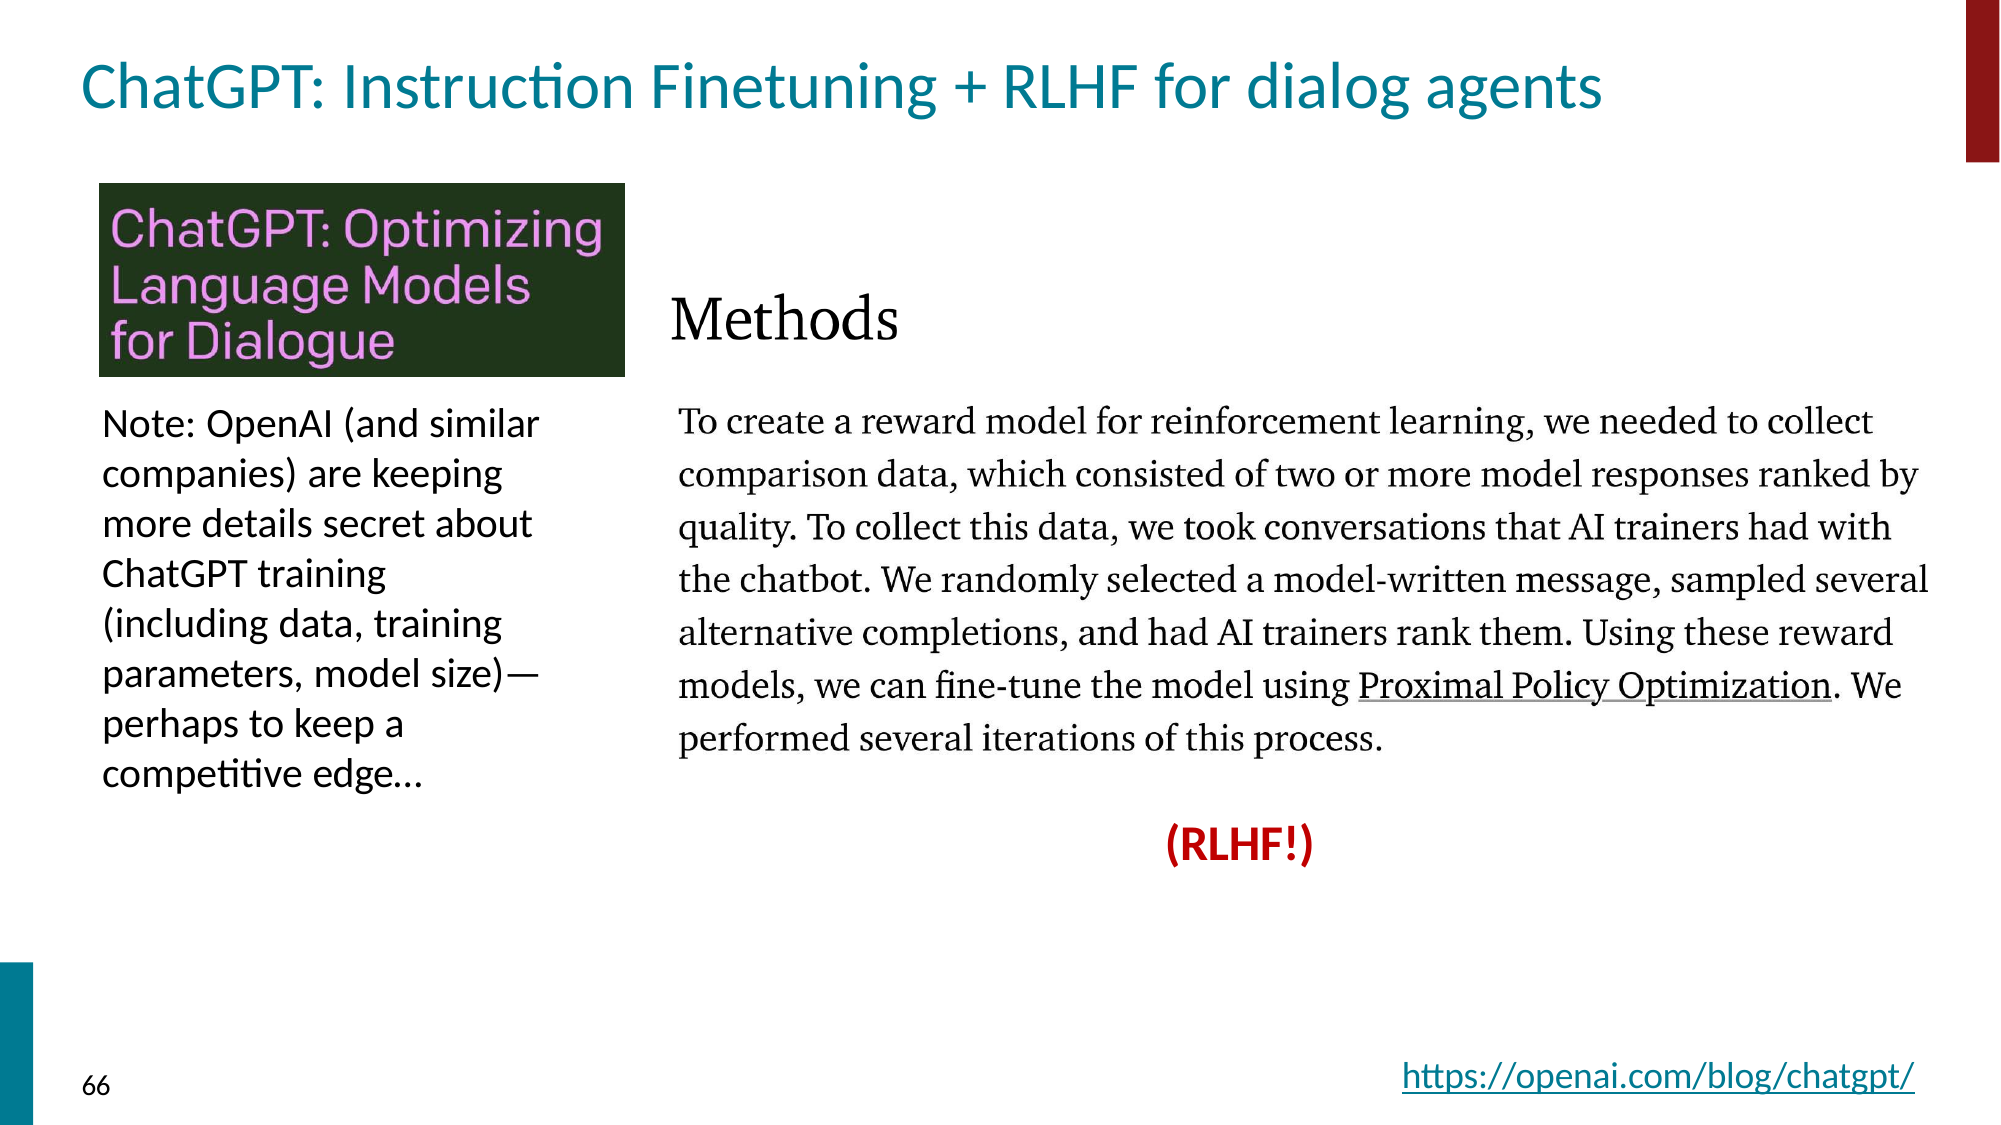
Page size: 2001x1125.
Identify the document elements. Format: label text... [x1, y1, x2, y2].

picture [677, 405, 1928, 759]
title ChatGPT: Instruction Finetuning + RLHF for dialog agents [78, 39, 1922, 230]
text_box https://openai.com/blog/chatgpt/ [1399, 1058, 1921, 1097]
text_box (RLHF!) [1162, 808, 1317, 871]
picture [671, 293, 897, 340]
picture [99, 182, 625, 378]
slide_number 66 [75, 1071, 119, 1125]
text_box Note: OpenAI (and similar companies) are keeping more details secret about ChatGPT training (including data, training parameters, model size)— perhaps to keep a competitive edge… [100, 393, 548, 796]
